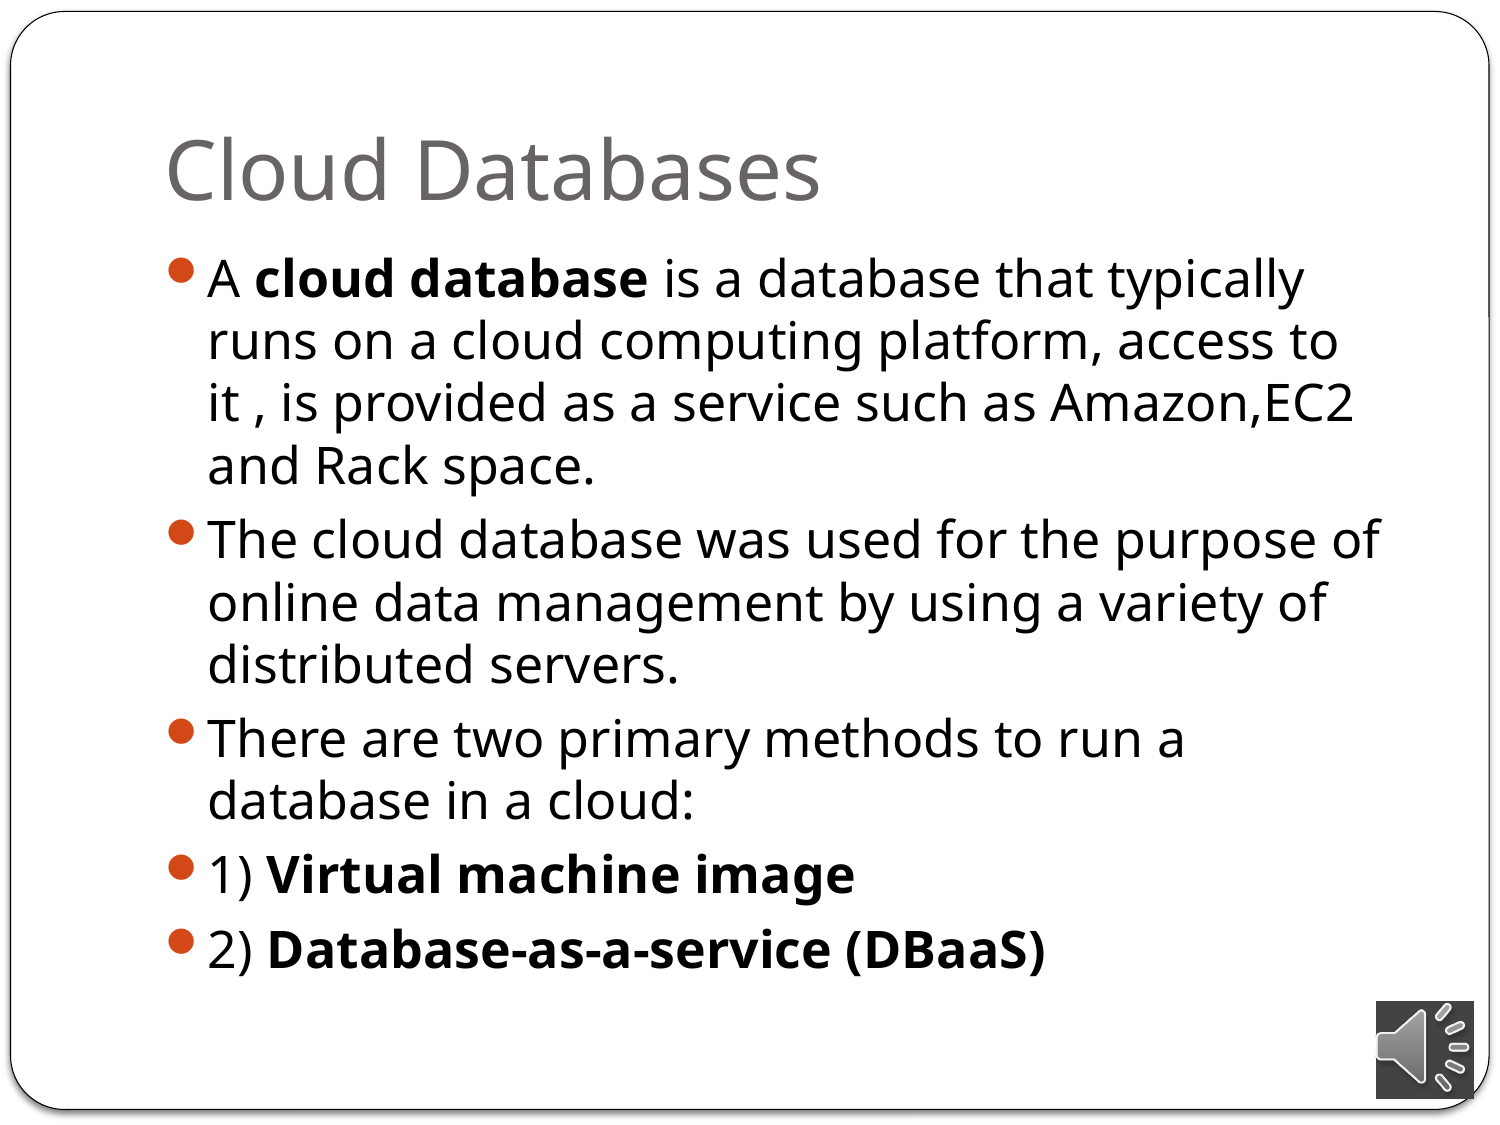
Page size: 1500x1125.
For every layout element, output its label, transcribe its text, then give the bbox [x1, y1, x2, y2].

title Cloud Databases [150, 45, 1425, 233]
list A cloud database is a database that typically runs on a cloud computing platform, access to it , is provided as a service such as Amazon,EC2 and Rack space. The cloud database was used for the purpose of online data management by using a variety of distributed servers. There are two primary methods to run a database in a cloud: 1) Virtual machine image 2) Database-as-a-service (DBaaS) [150, 237, 1425, 988]
picture [1374, 999, 1476, 1101]
